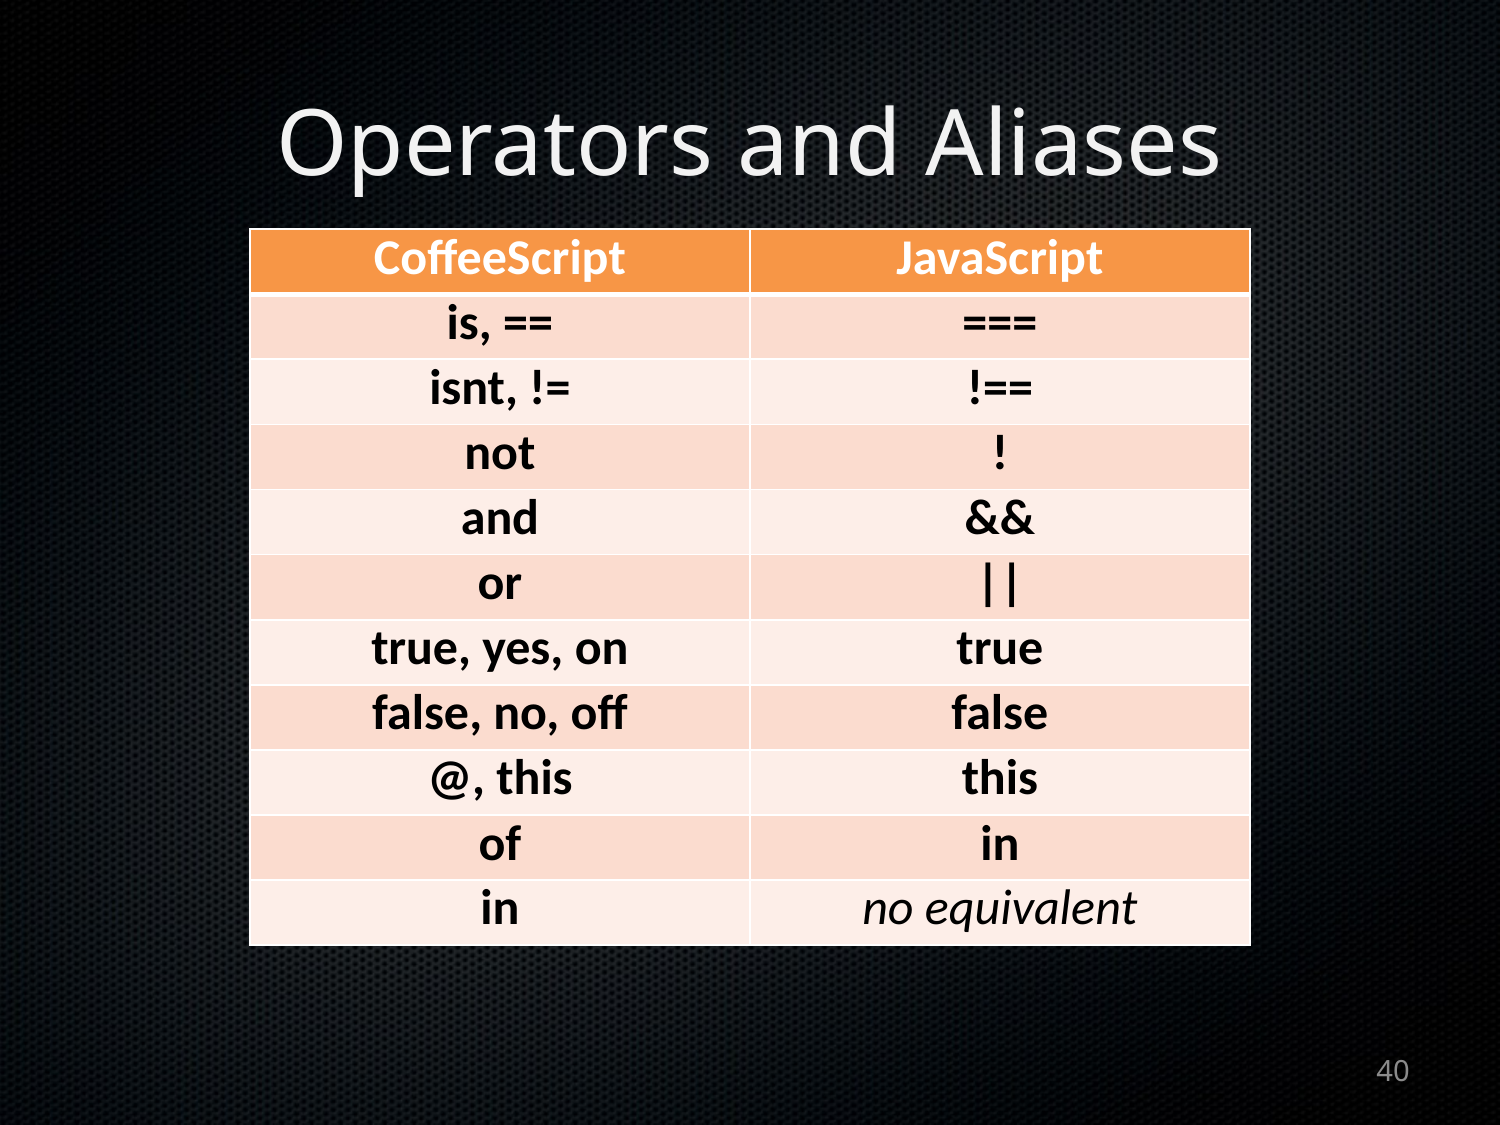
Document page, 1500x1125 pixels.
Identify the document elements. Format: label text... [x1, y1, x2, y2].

table_cell ! [751, 425, 1249, 489]
table_cell in [251, 881, 749, 944]
table_cell === [751, 297, 1249, 358]
table_cell true, yes, on [251, 621, 749, 684]
picture [0, 0, 1500, 1125]
table_cell isnt, != [251, 360, 749, 424]
table_cell not [251, 425, 749, 489]
table_cell !== [751, 360, 1249, 424]
table_header JavaScript [751, 230, 1249, 292]
table_cell false [751, 686, 1249, 749]
table_cell or [251, 555, 749, 619]
table_cell in [751, 816, 1249, 879]
title Operators and Aliases [75, 45, 1425, 233]
slide_number 40 [1074, 1042, 1425, 1103]
table_header CoffeeScript [251, 230, 749, 292]
table_cell || [751, 555, 1249, 619]
table_cell && [751, 490, 1249, 554]
table_cell @, this [251, 751, 749, 814]
table_cell and [251, 490, 749, 554]
table_cell true [751, 621, 1249, 684]
table_cell this [751, 751, 1249, 814]
table_cell of [251, 816, 749, 879]
table_cell is, == [251, 297, 749, 358]
table_cell no equivalent [751, 881, 1249, 944]
table_cell false, no, off [251, 686, 749, 749]
